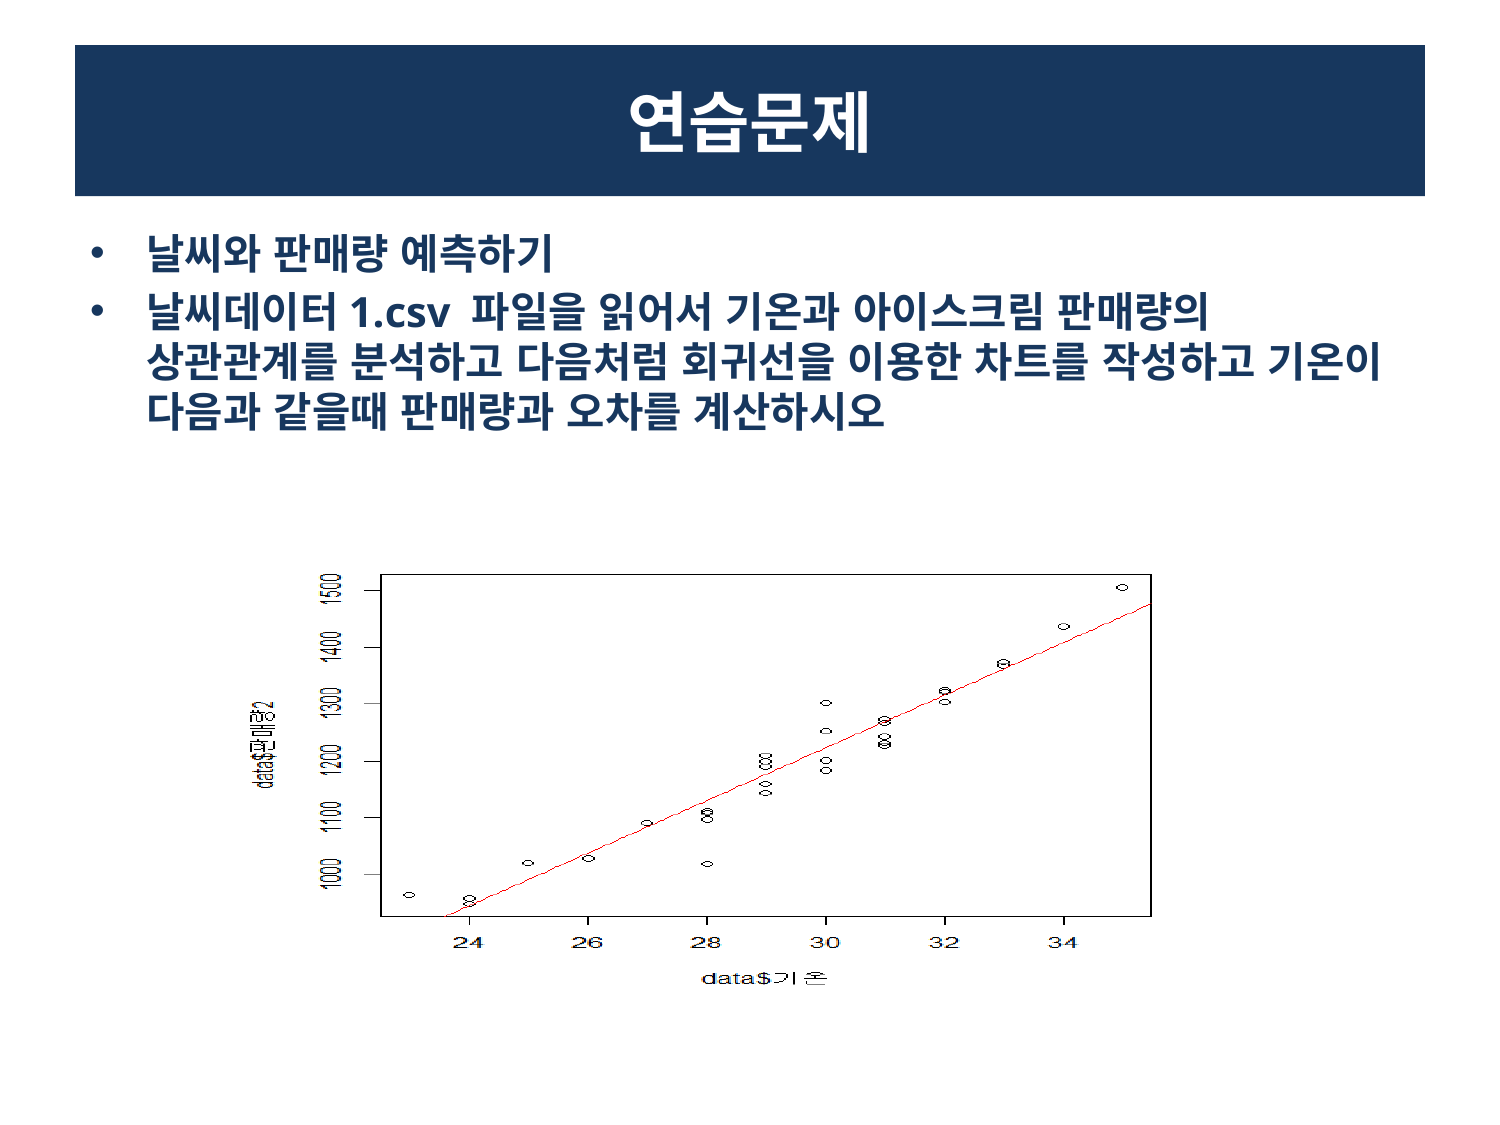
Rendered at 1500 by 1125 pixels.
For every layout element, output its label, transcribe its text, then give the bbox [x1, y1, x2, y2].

picture [241, 503, 1223, 1006]
list 날씨와 판매량 예측하기 날씨데이터1.csv 파일을 읽어서 기온과 아이스크림 판매량의 상관관계를 분석하고 다음처럼 회귀선을 이용한 차트를 작성하고 기온이 다음과 같을때 판매량과 오차를 계산하시오 [75, 219, 1425, 1005]
title 연습문제 [75, 45, 1425, 197]
